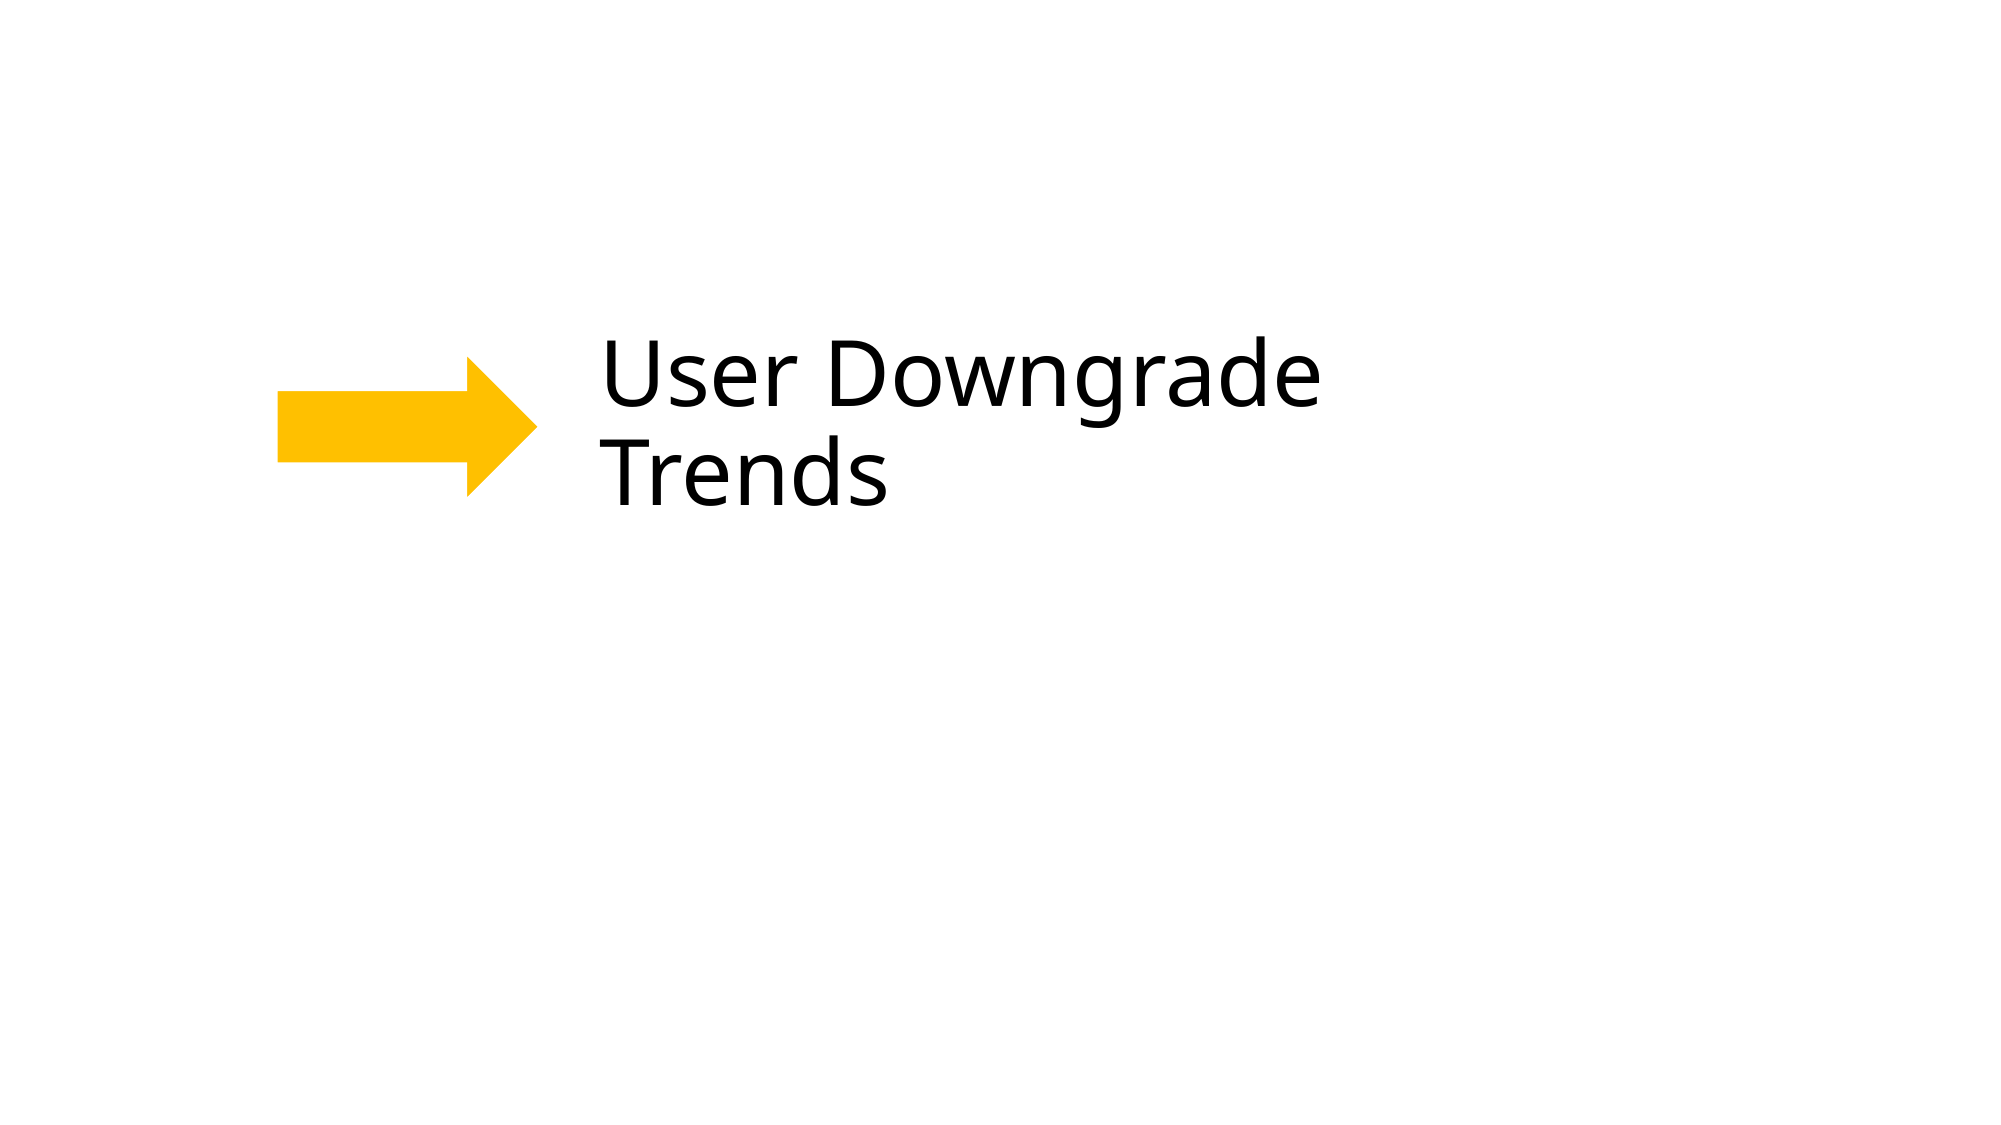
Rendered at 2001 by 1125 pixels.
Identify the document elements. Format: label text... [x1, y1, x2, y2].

text_box [274, 348, 543, 505]
title User Downgrade Trends [584, 312, 1530, 542]
